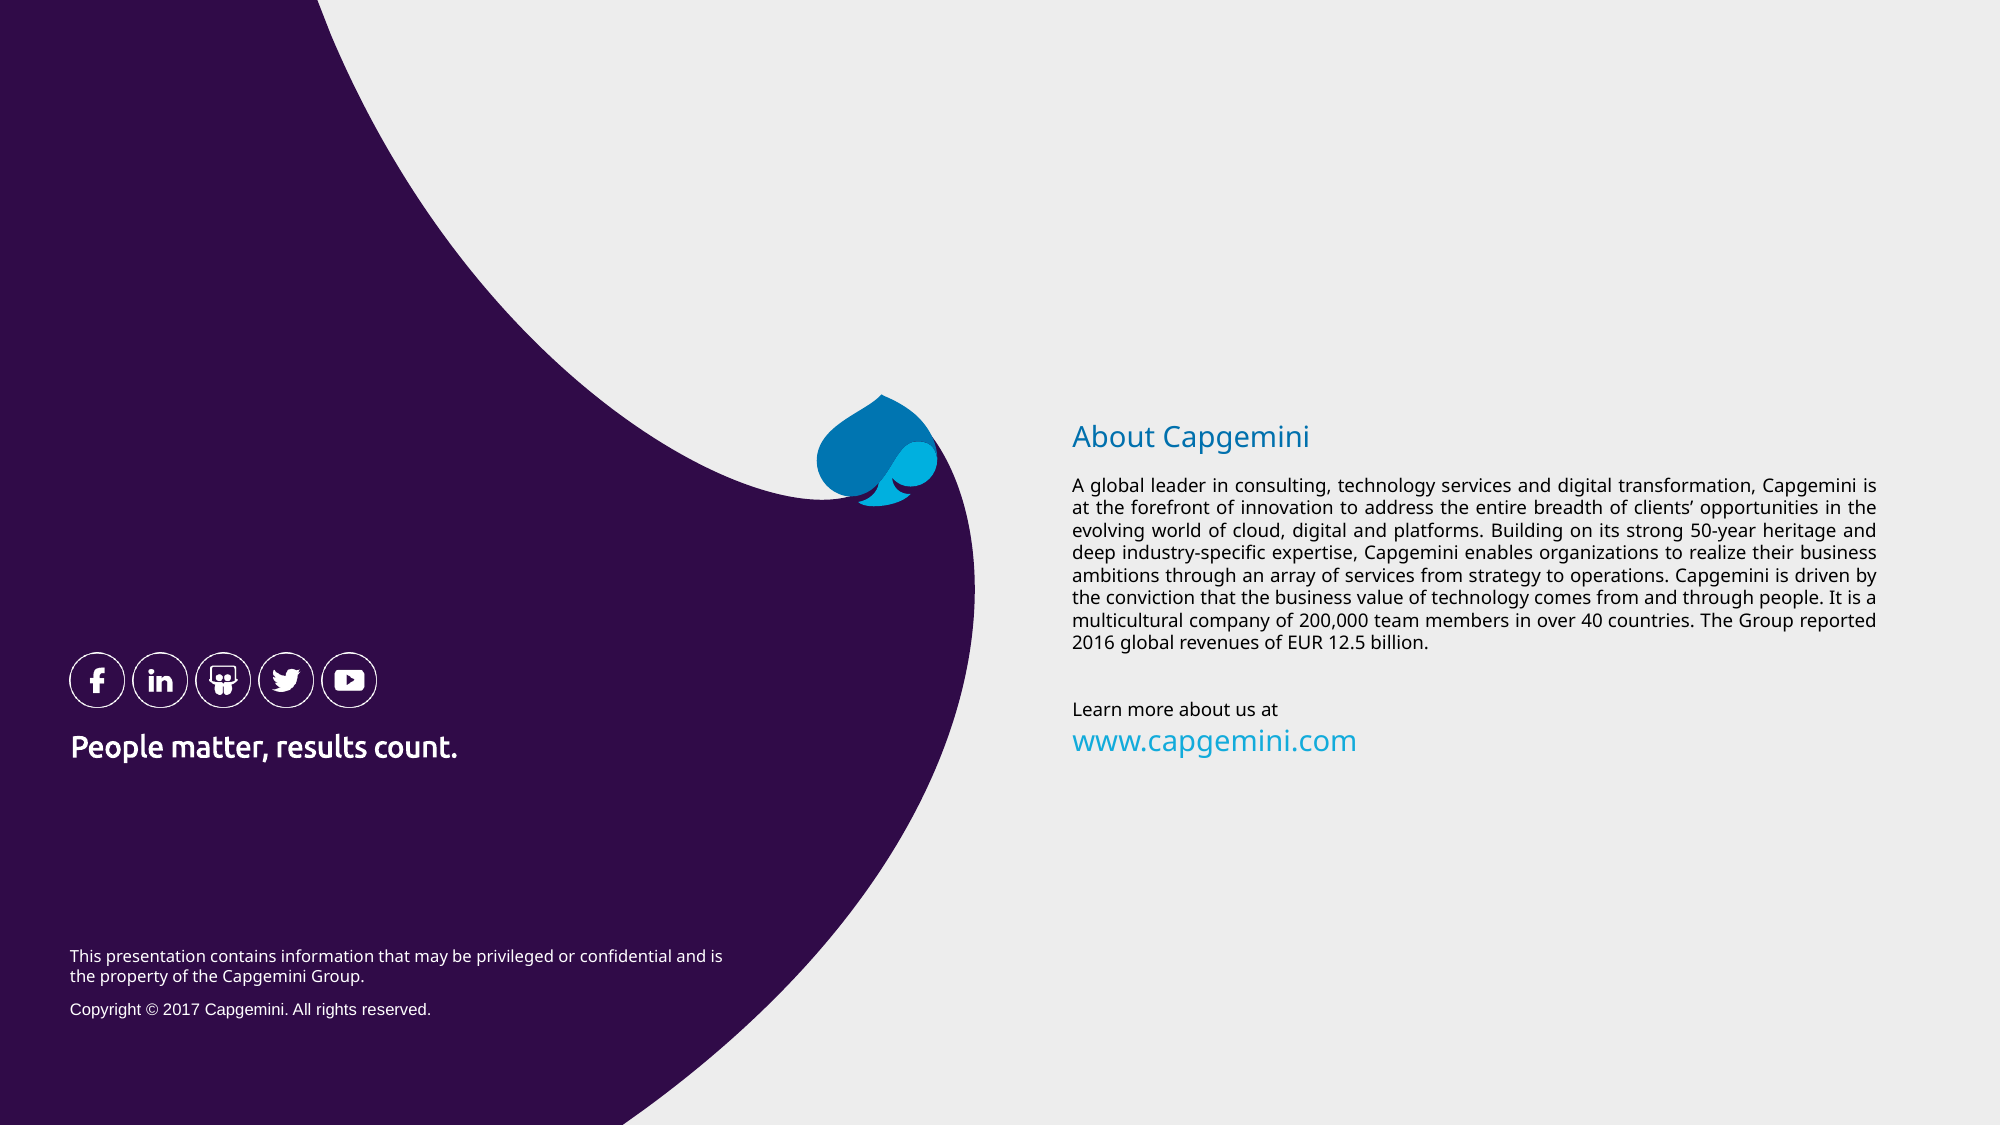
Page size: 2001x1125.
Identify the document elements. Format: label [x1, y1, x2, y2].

picture [69, 652, 125, 708]
picture [195, 652, 251, 708]
picture [132, 652, 188, 708]
picture [258, 652, 314, 708]
picture [321, 652, 377, 708]
